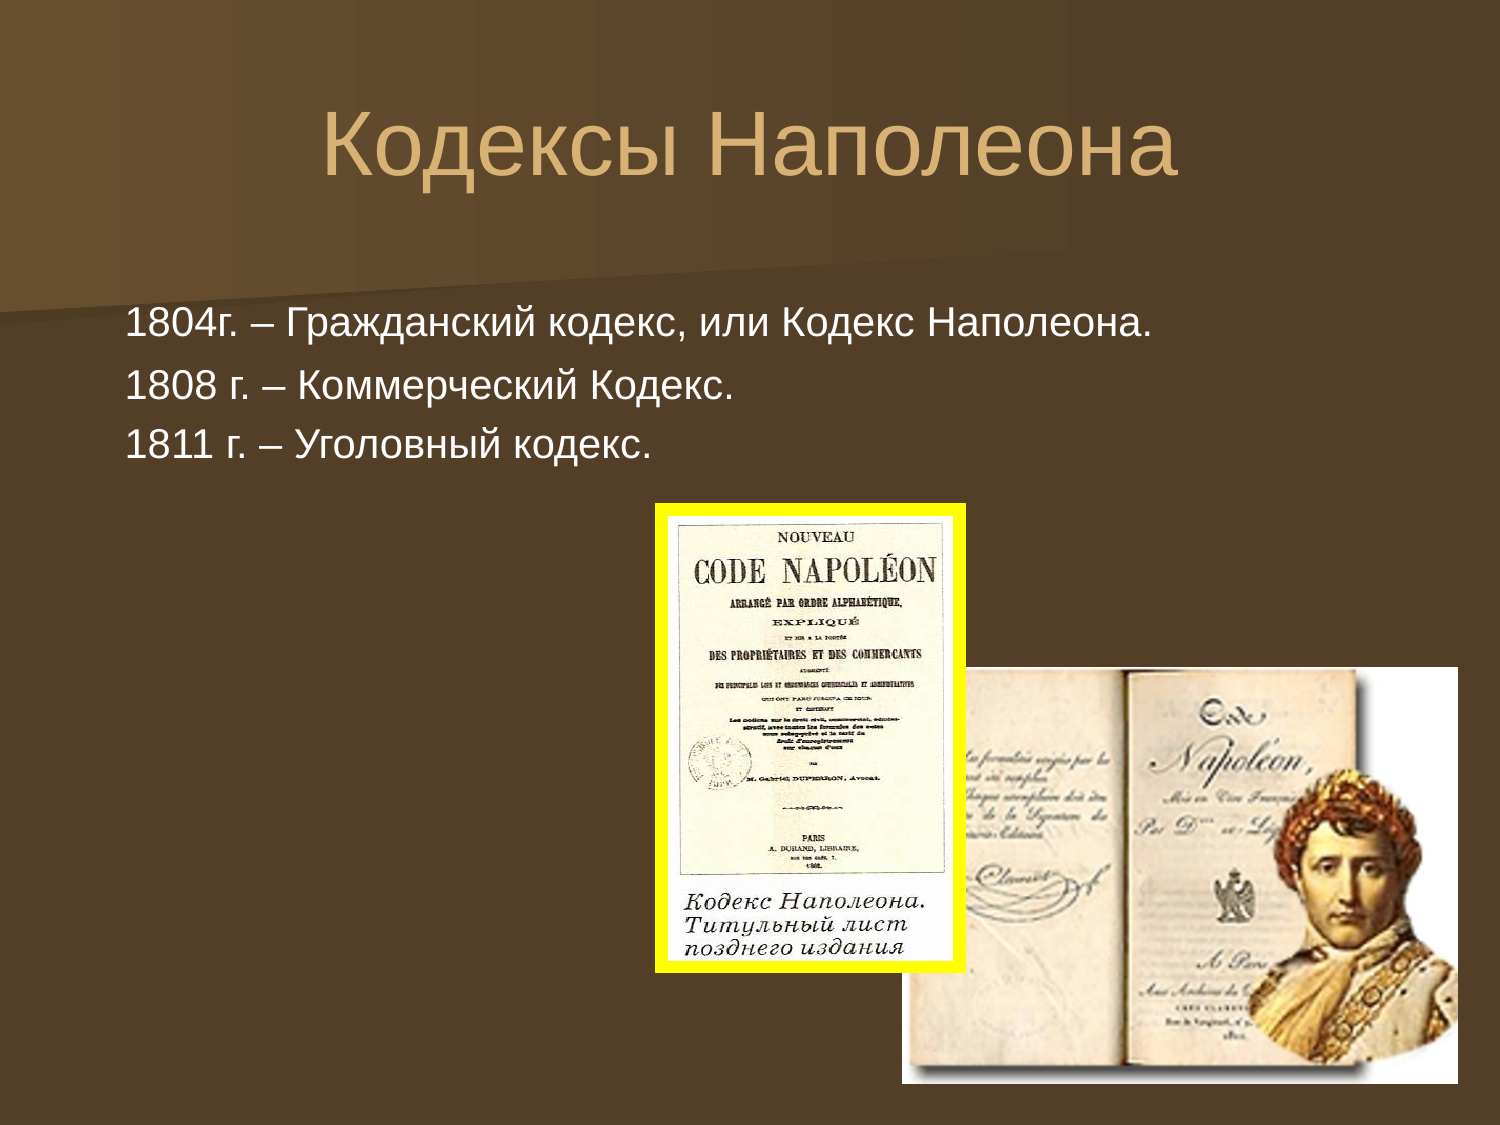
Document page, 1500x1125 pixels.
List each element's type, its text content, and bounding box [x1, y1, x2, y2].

list 1804г. – Гражданский кодекс, или Кодекс Наполеона. 1808 г. – Коммерческий Кодекс. 1811 г. – Уголовный кодекс. [74, 262, 1360, 446]
title Кодексы Наполеона [74, 44, 1426, 233]
picture [667, 515, 1458, 1084]
